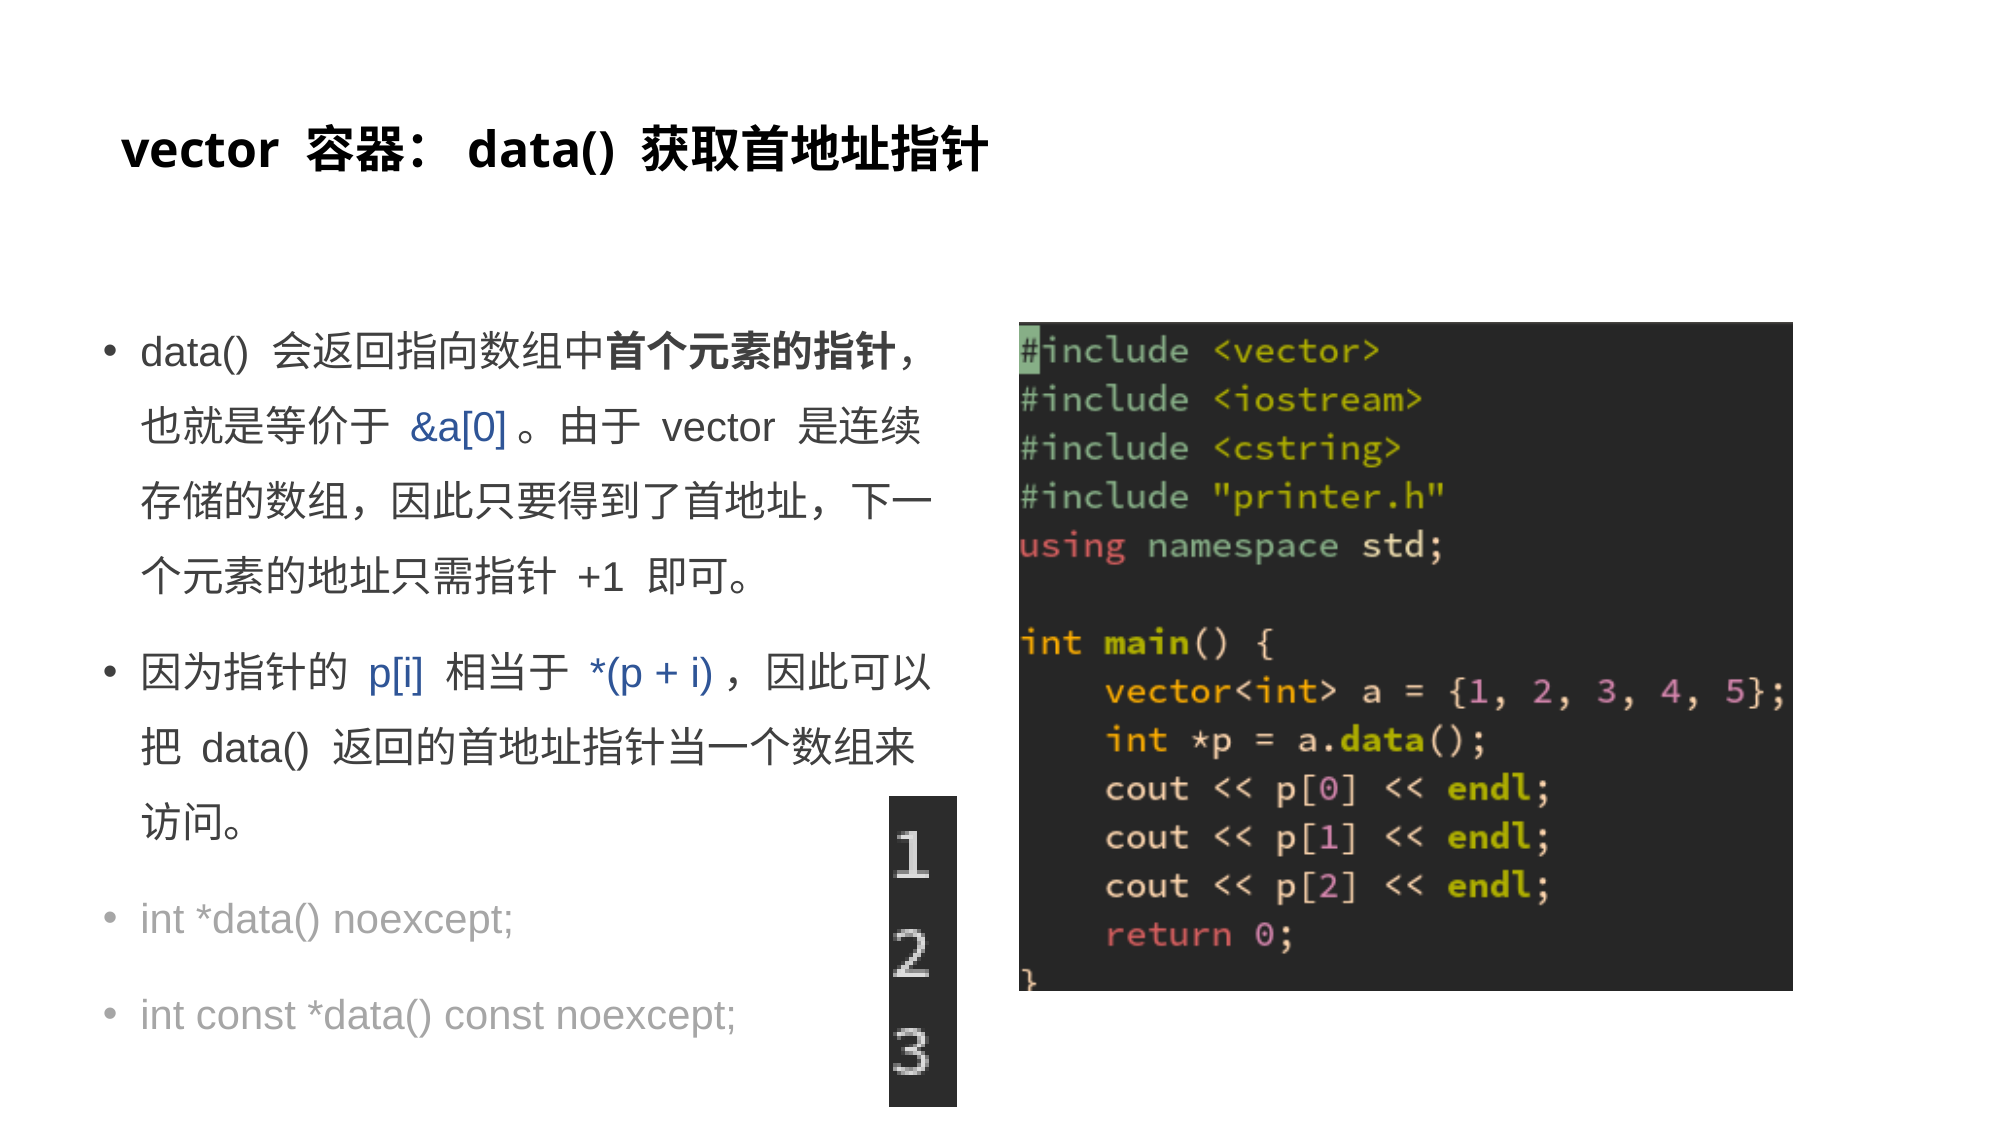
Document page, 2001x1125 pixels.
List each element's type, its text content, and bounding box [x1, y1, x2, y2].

title vector 容器：data() 获取首地址指针 [106, 42, 1832, 260]
picture [889, 796, 957, 1108]
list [1019, 322, 1793, 991]
list data() 会返回指向数组中首个元素的指针，也就是等价于 &a[0]。由于 vector 是连续存储的数组，因此只要得到了首地址，下一个元素的地址只需指针 +1 即可。 因为指针的 p[i] 相当于 *(p + i)，因此可以把 data() 返回的首地址指针当一个数组来访问。 int *data() noexcept; int const *data() const noexcept; [87, 292, 957, 1021]
